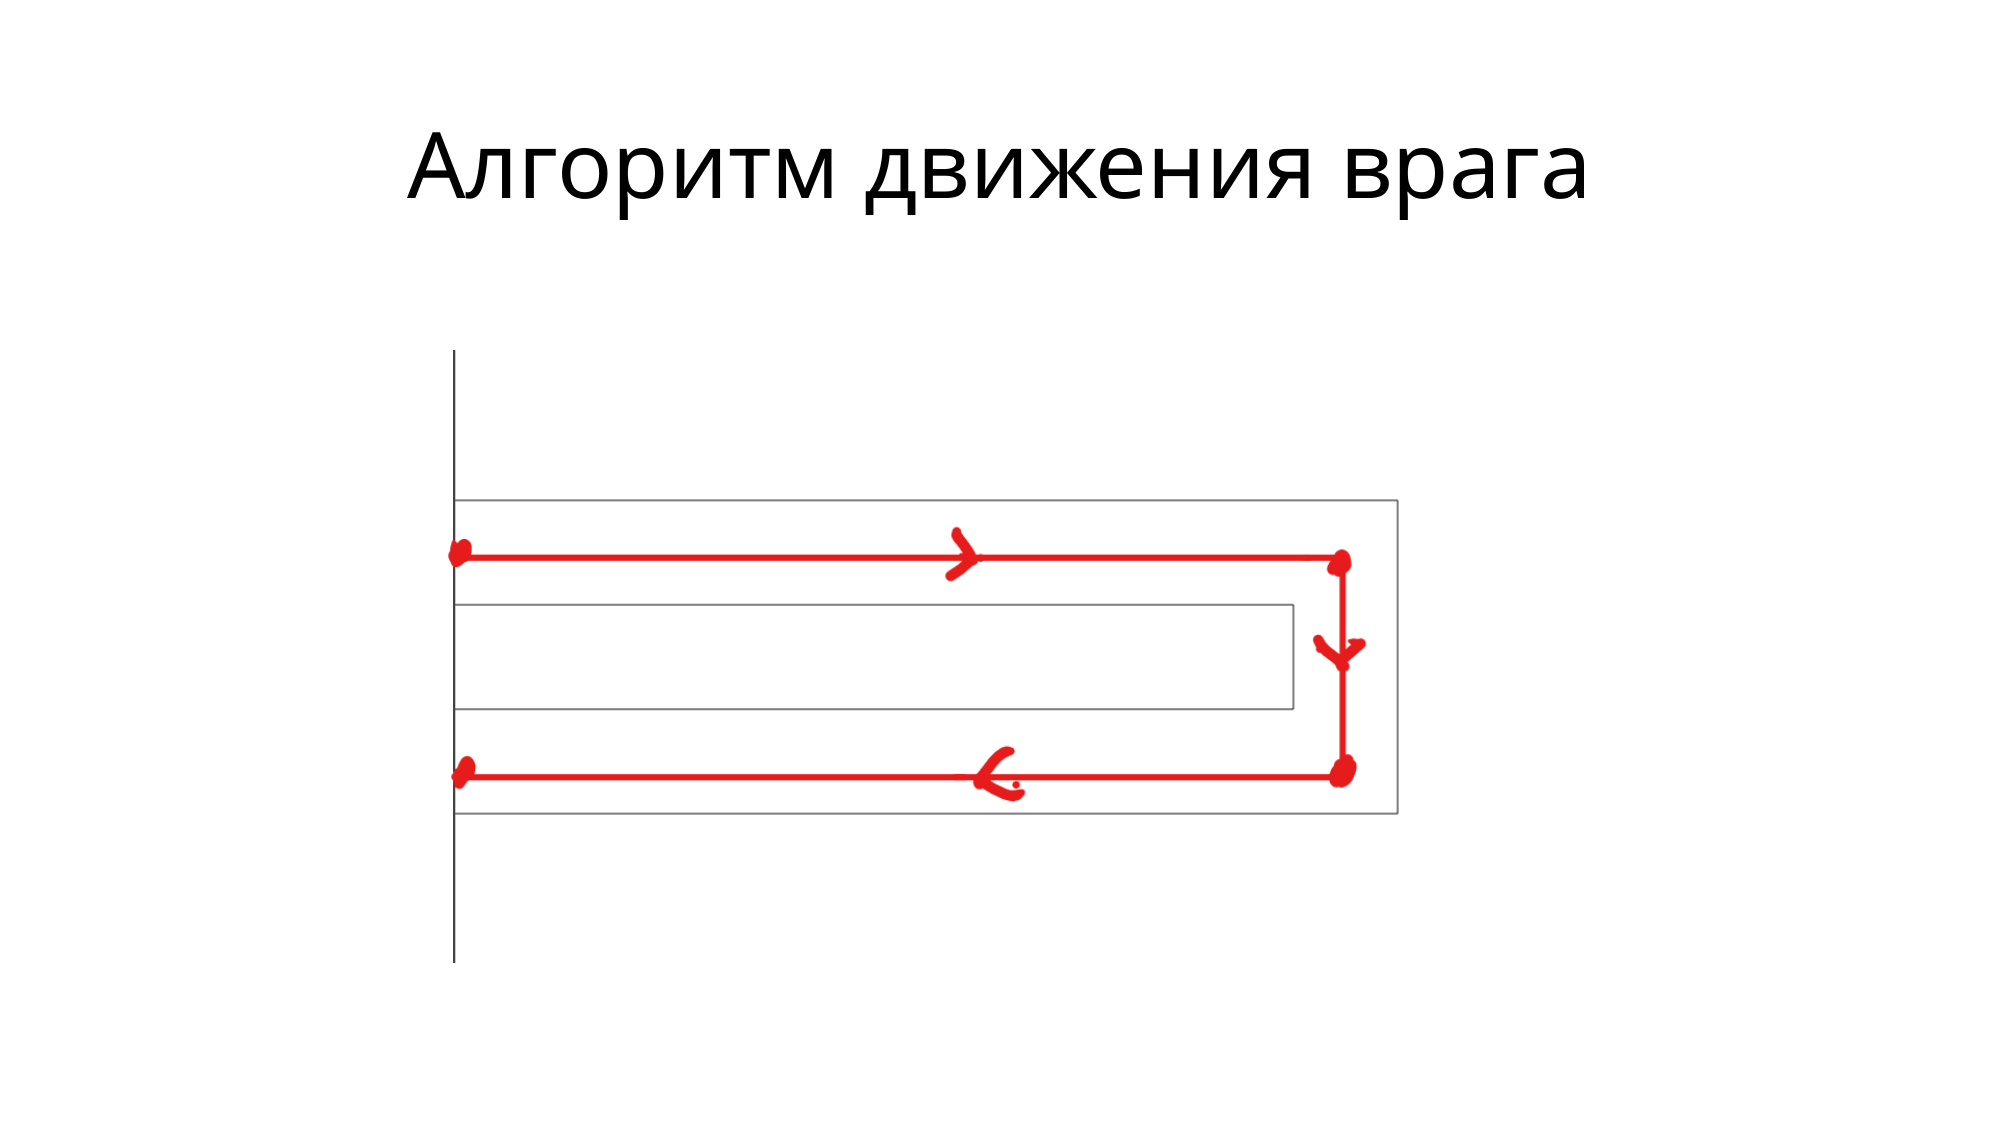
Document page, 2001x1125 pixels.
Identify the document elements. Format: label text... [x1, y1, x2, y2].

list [447, 350, 1553, 963]
title Алгоритм движения врага [137, 59, 1863, 278]
